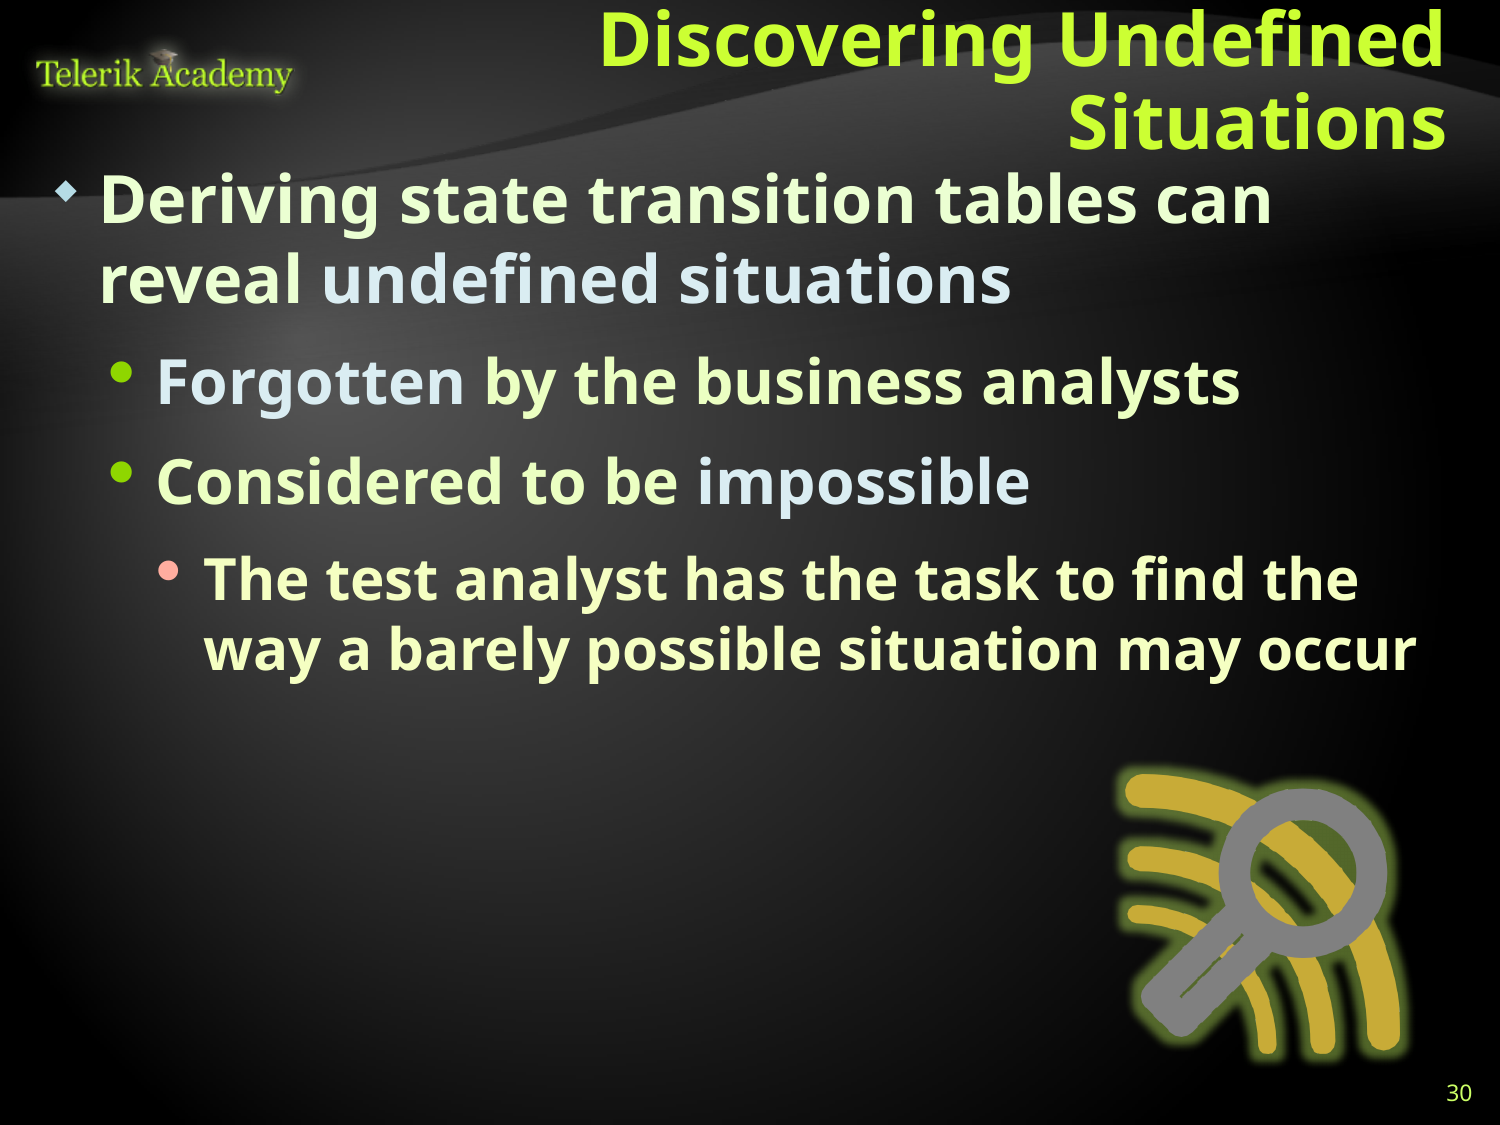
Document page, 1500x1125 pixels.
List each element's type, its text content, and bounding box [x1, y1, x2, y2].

list Deriving state transition tables can reveal undefined situations Forgotten by the business analysts Considered to be impossible The test analyst has the task to find the way a barely possible situation may occur [37, 149, 1463, 1100]
slide_number 30 [1412, 1074, 1488, 1113]
title Discovering Undefined Situations [300, 12, 1463, 149]
picture [0, 0, 1500, 1125]
